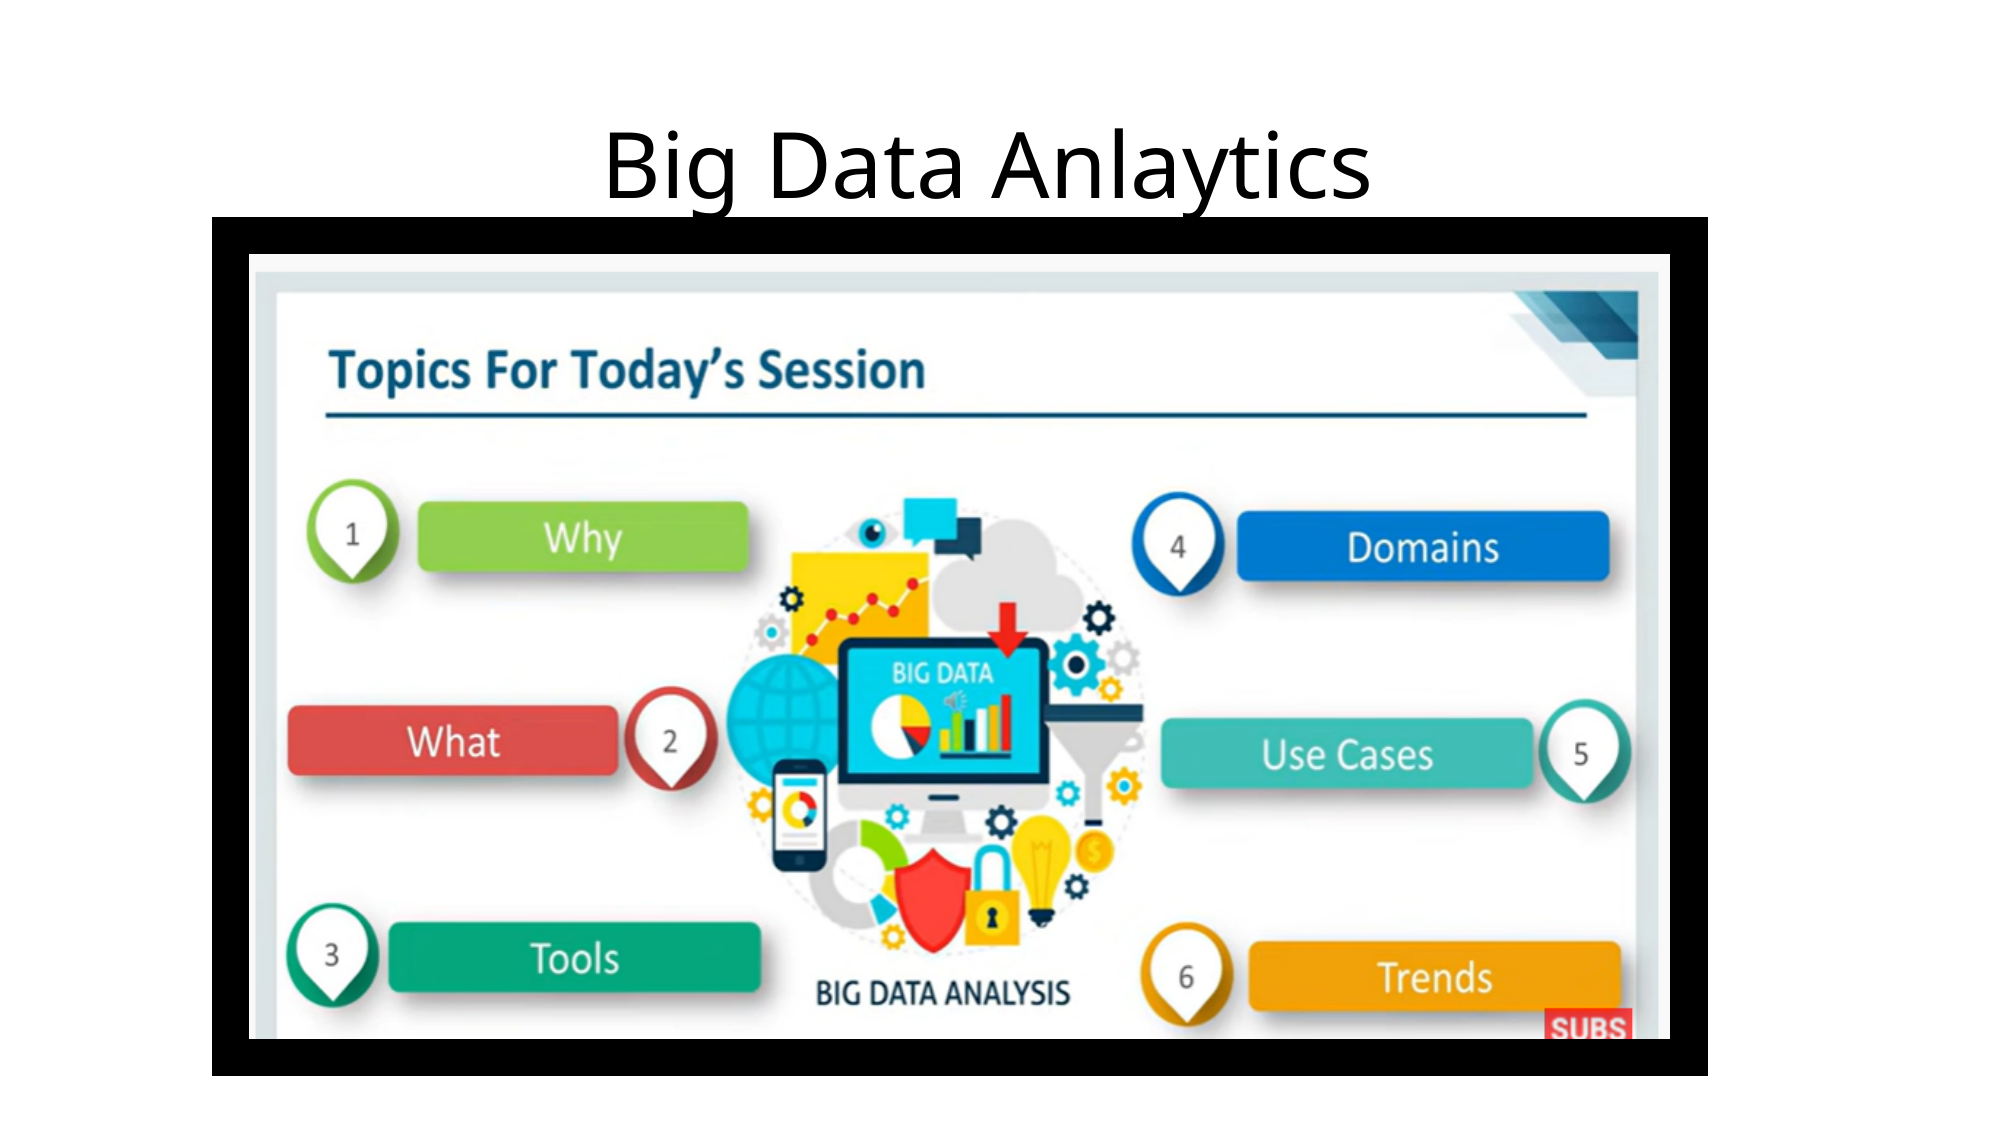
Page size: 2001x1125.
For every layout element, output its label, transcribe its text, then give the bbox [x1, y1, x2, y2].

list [249, 254, 1671, 1039]
title Big Data Anlaytics [137, 59, 1863, 278]
